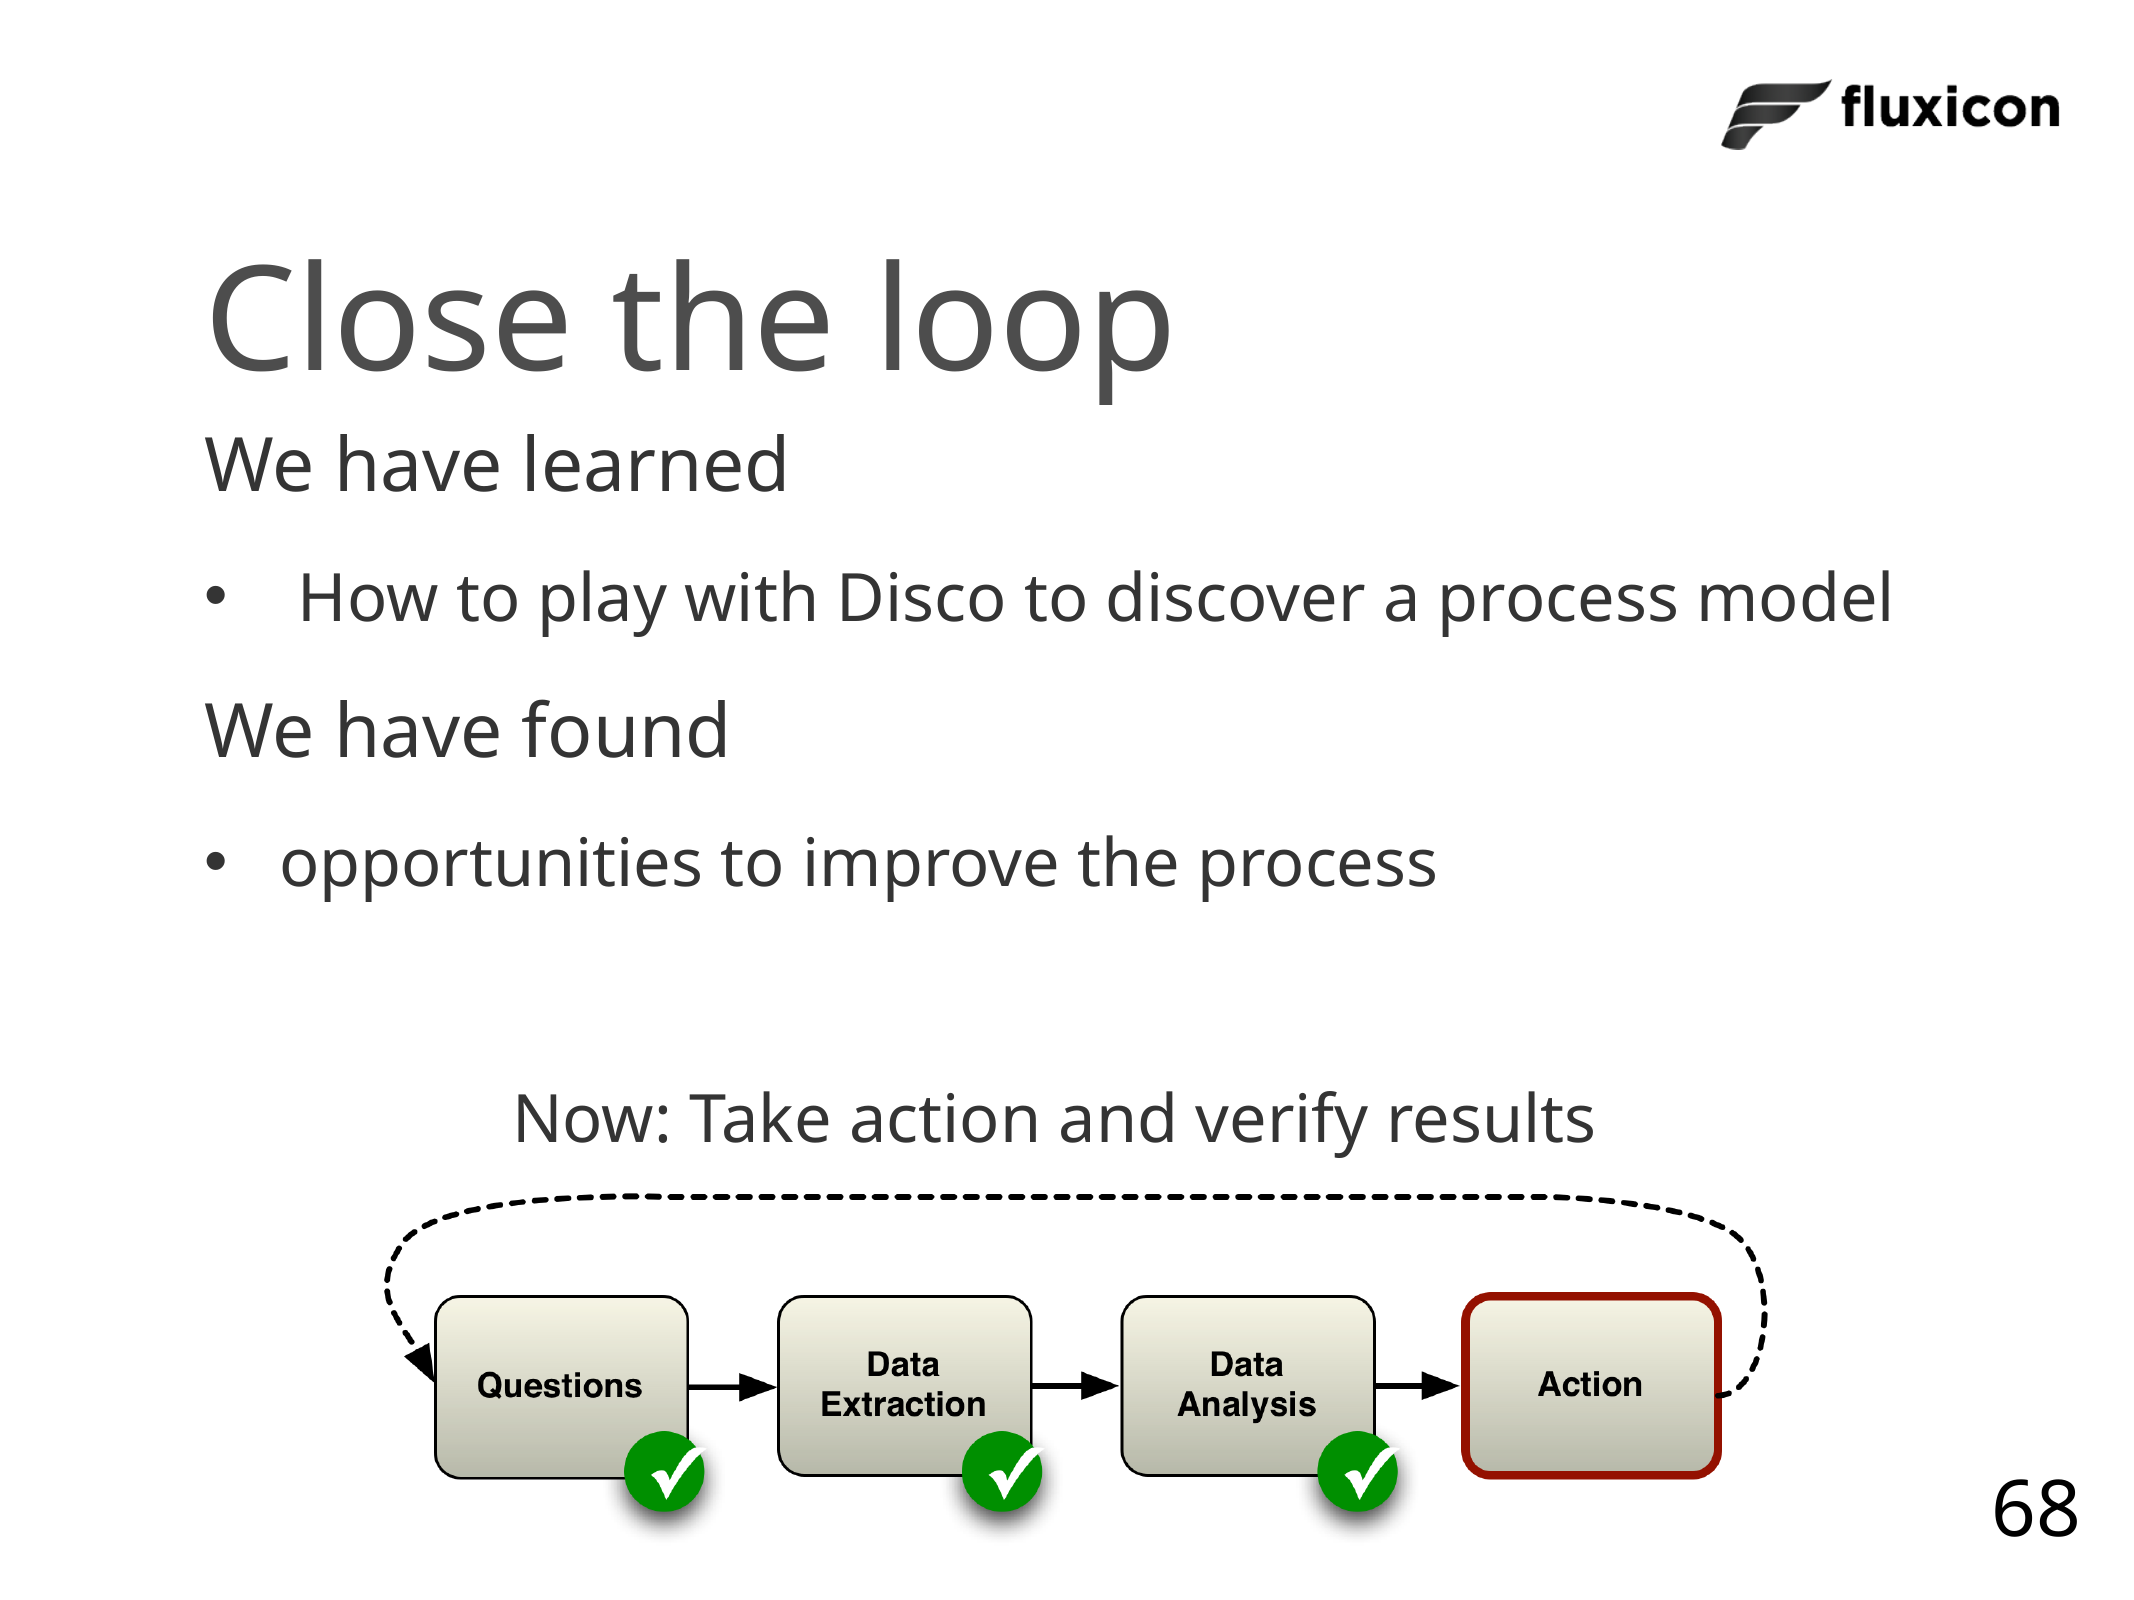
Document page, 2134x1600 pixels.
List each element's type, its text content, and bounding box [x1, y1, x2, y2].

list We have learned How to play with Disco to discover a process model We have found opportunities to improve the process Now: Take action and verify results [197, 417, 1930, 1392]
text_box 68 [1976, 1450, 2105, 1573]
picture [1721, 78, 2063, 150]
title Close the loop [197, 208, 1930, 417]
picture [353, 1178, 1790, 1557]
